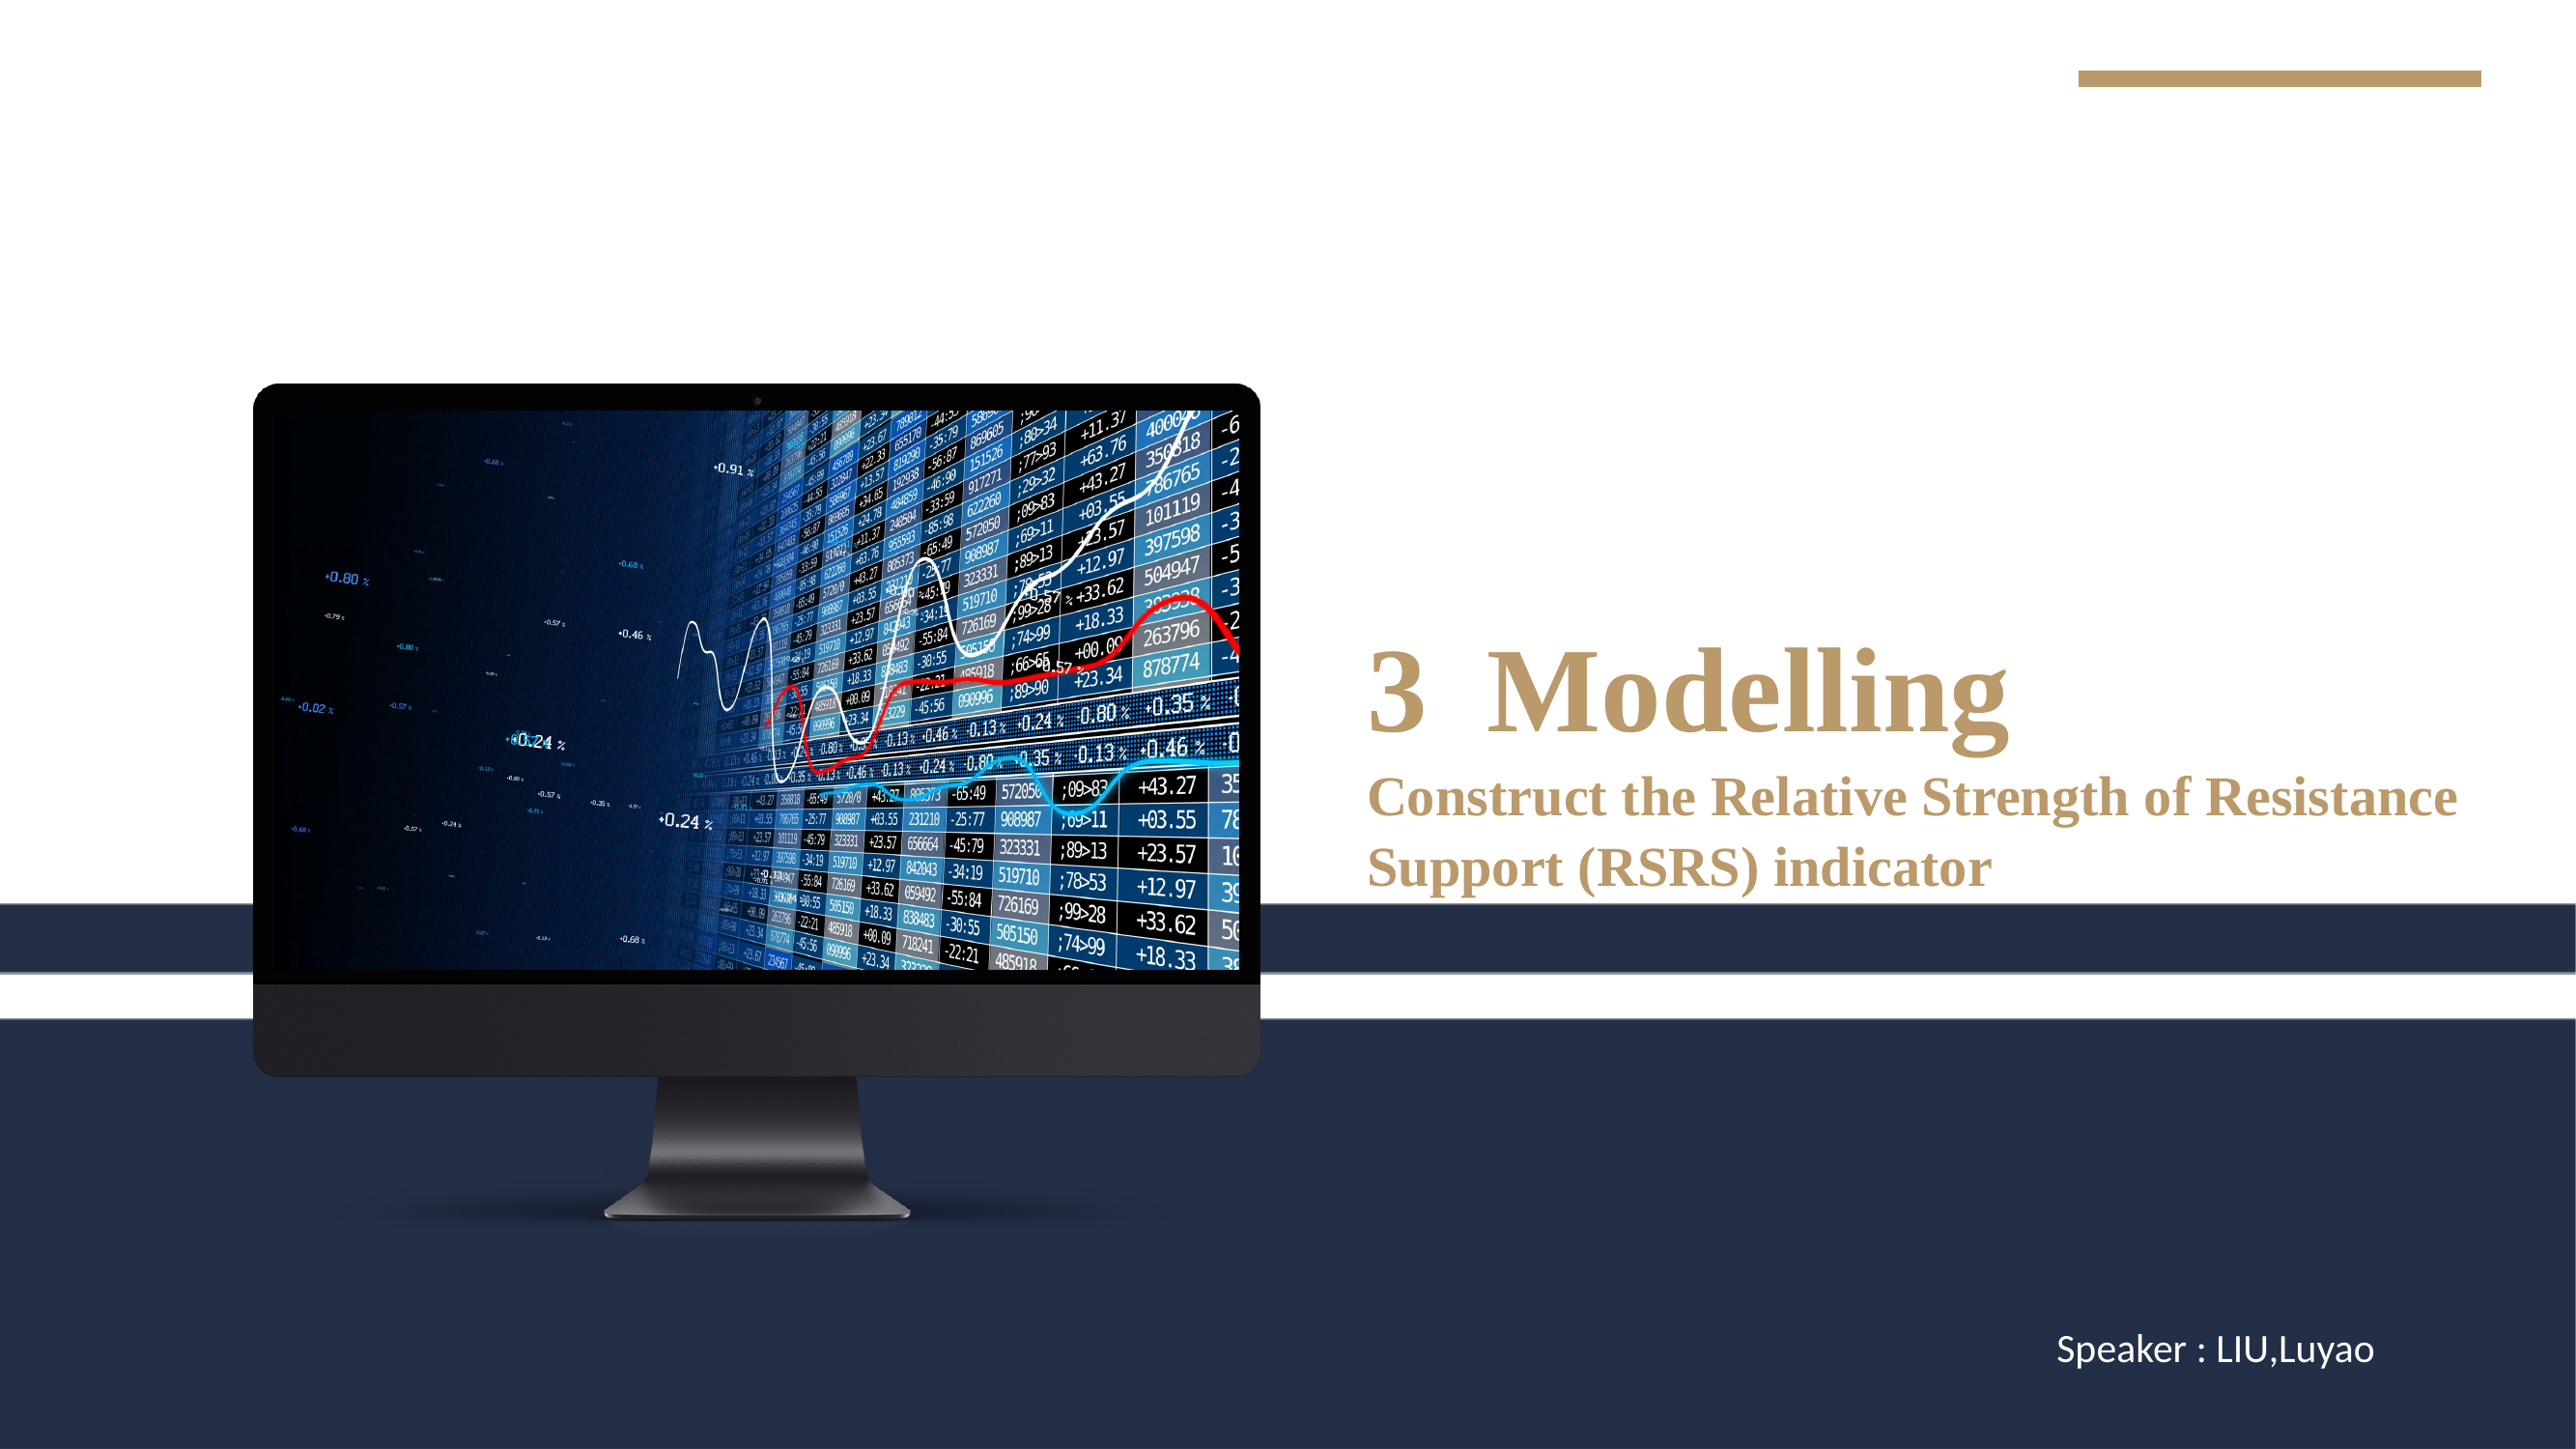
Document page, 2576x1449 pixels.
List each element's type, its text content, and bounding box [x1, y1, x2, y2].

picture [2078, 70, 2481, 88]
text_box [273, 410, 1240, 971]
text_box 3 Modelling Construct the Relative Strength of Resistance Support (RSRS) indicator [1352, 596, 2576, 901]
picture [0, 384, 2576, 1449]
